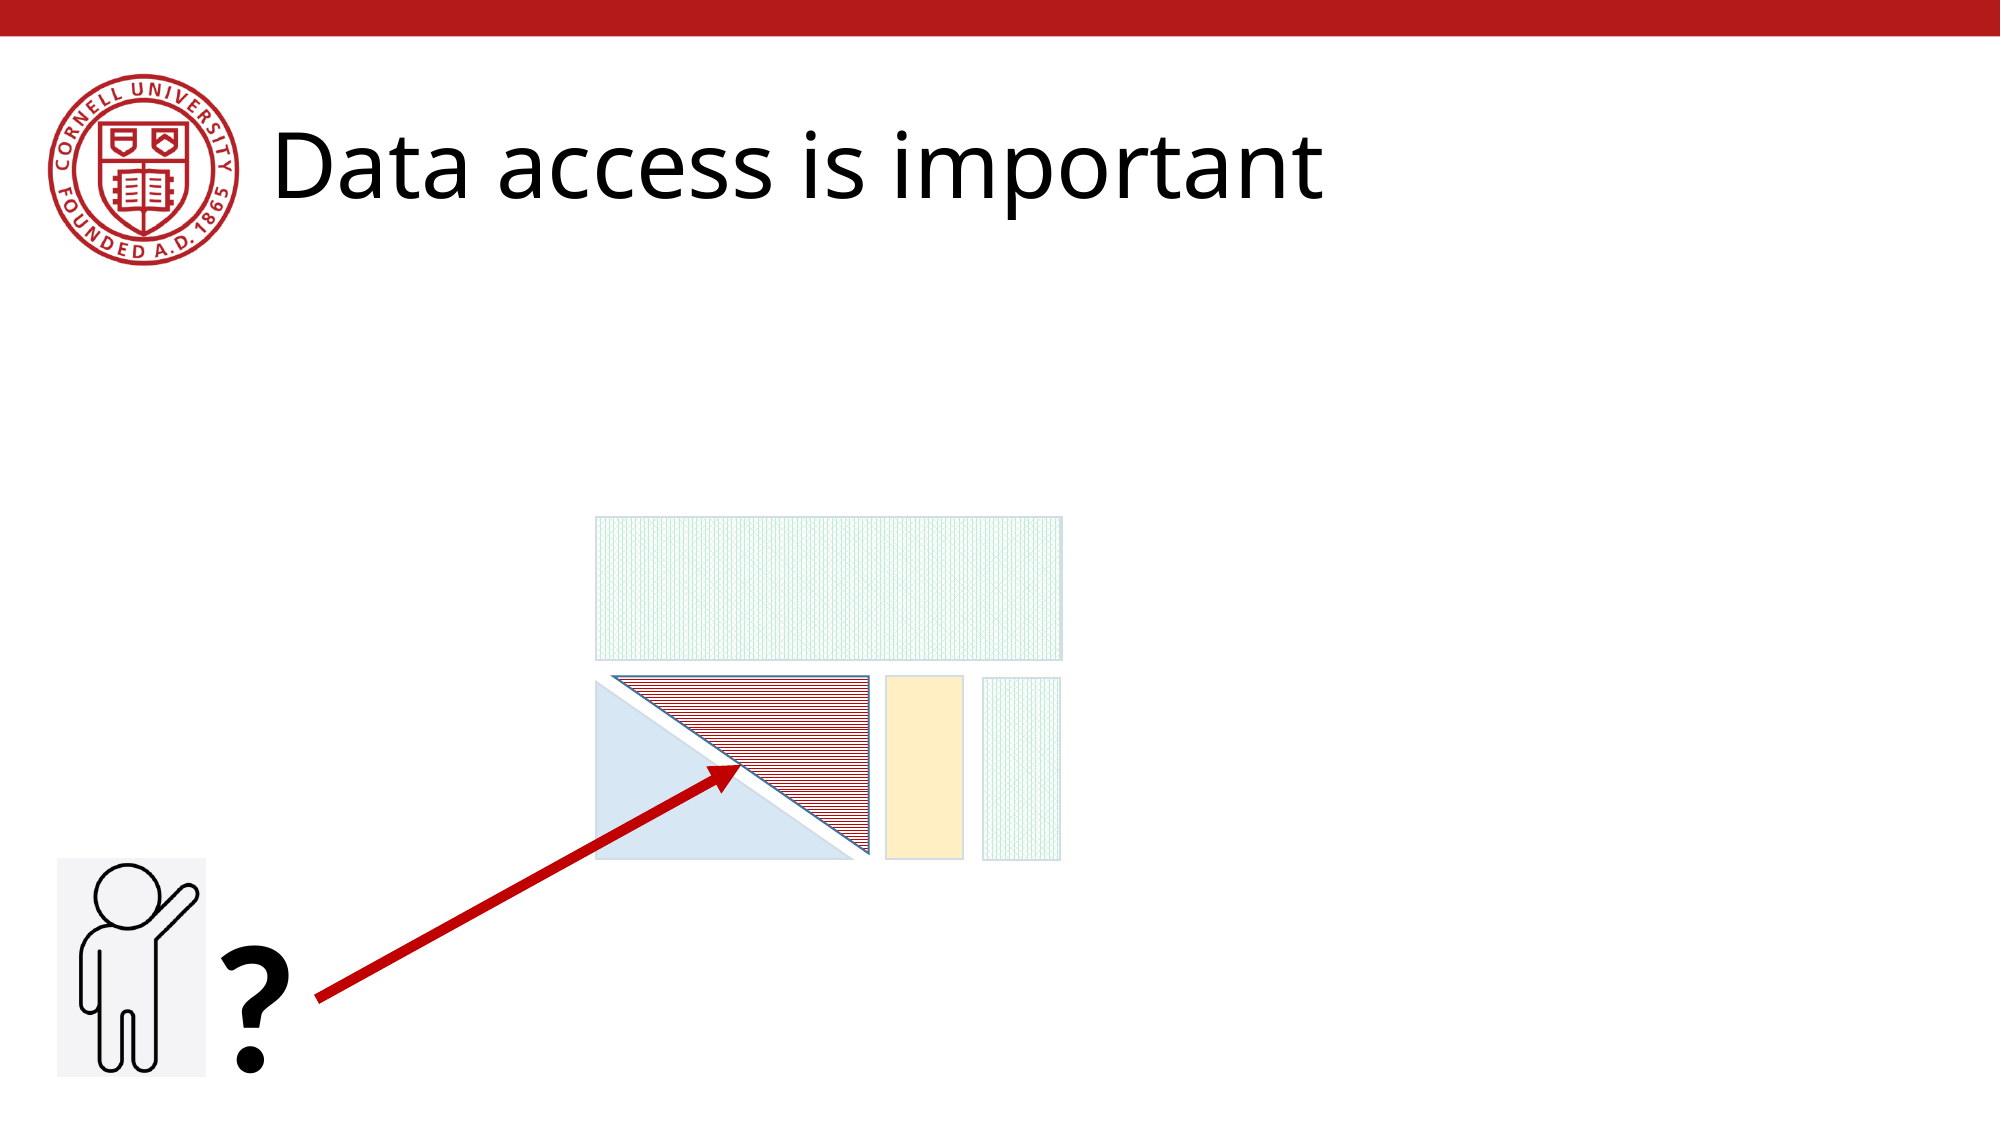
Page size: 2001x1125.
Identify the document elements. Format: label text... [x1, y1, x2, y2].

picture [39, 65, 255, 274]
picture [57, 858, 206, 1077]
title Data access is important [255, 59, 1860, 278]
text_box ? [197, 881, 317, 1117]
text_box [578, 502, 1081, 873]
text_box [316, 764, 741, 1001]
